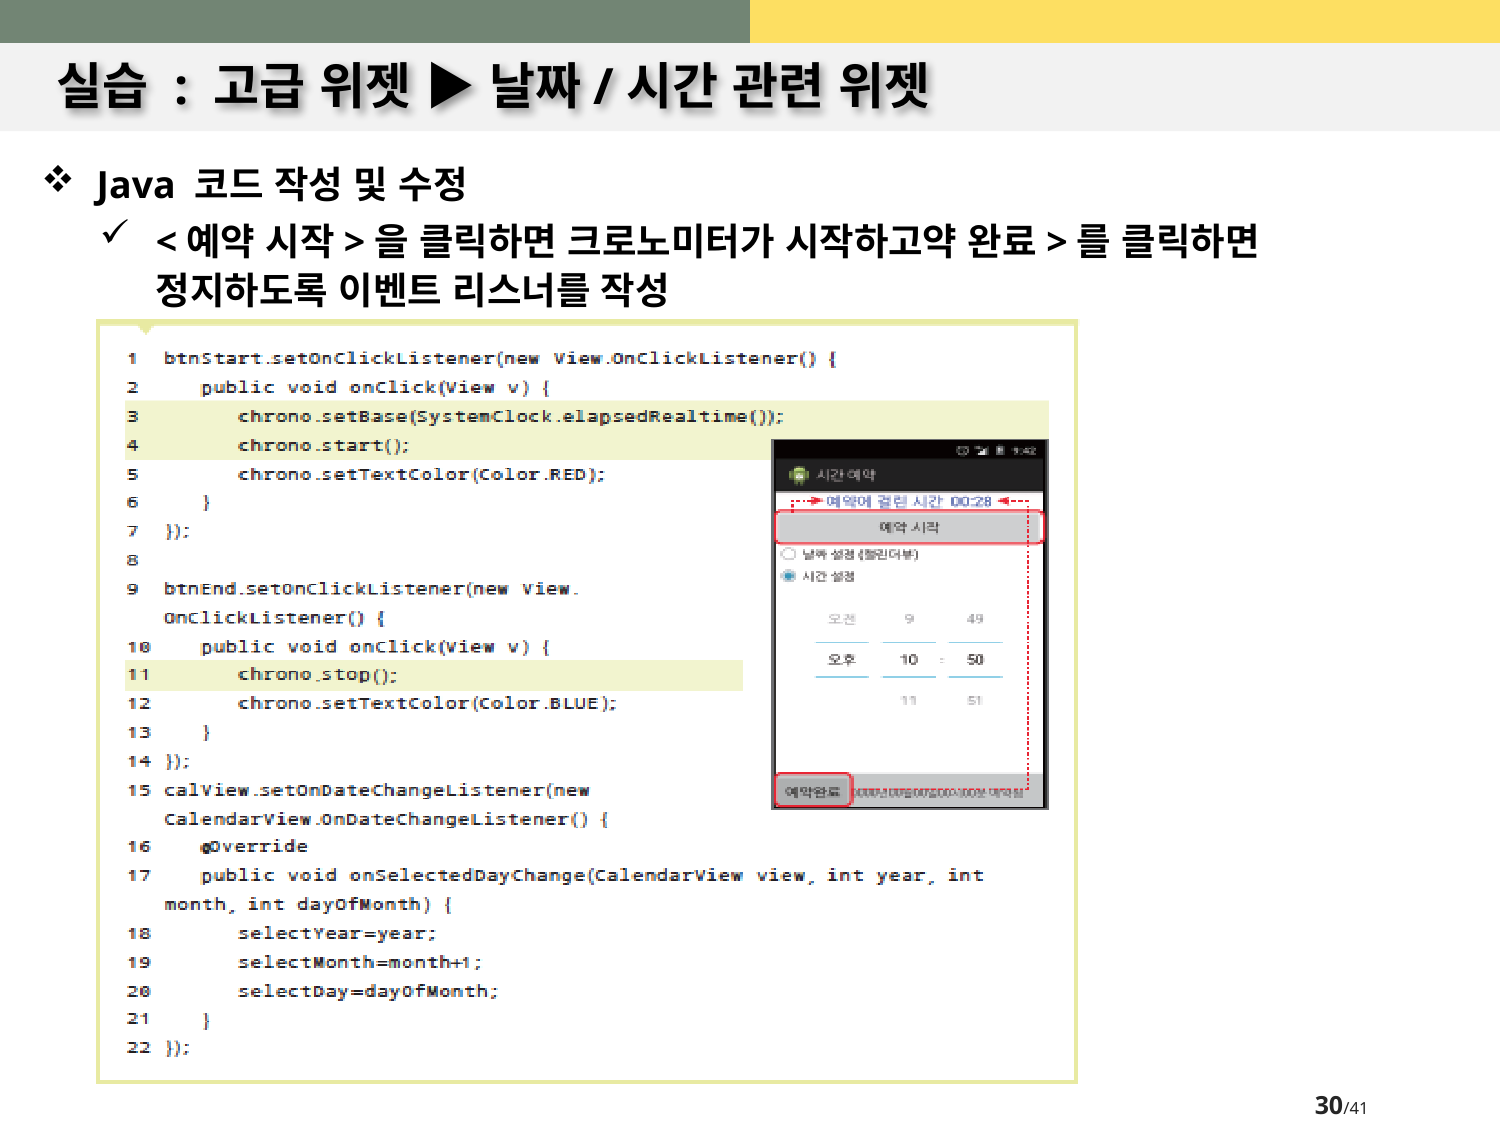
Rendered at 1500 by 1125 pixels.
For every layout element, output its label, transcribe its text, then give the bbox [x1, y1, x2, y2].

title 실습 : 고급 위젯 ▶ 날짜/시간 관련 위젯 [41, 42, 1459, 128]
picture [92, 319, 1084, 1090]
list Java 코드 작성 및 수정 <예약 시작>을 클릭하면 크로노미터가 시작하고약 완료>를 클릭하면 정지하도록 이벤트 리스너를 작성 [26, 148, 1444, 1024]
